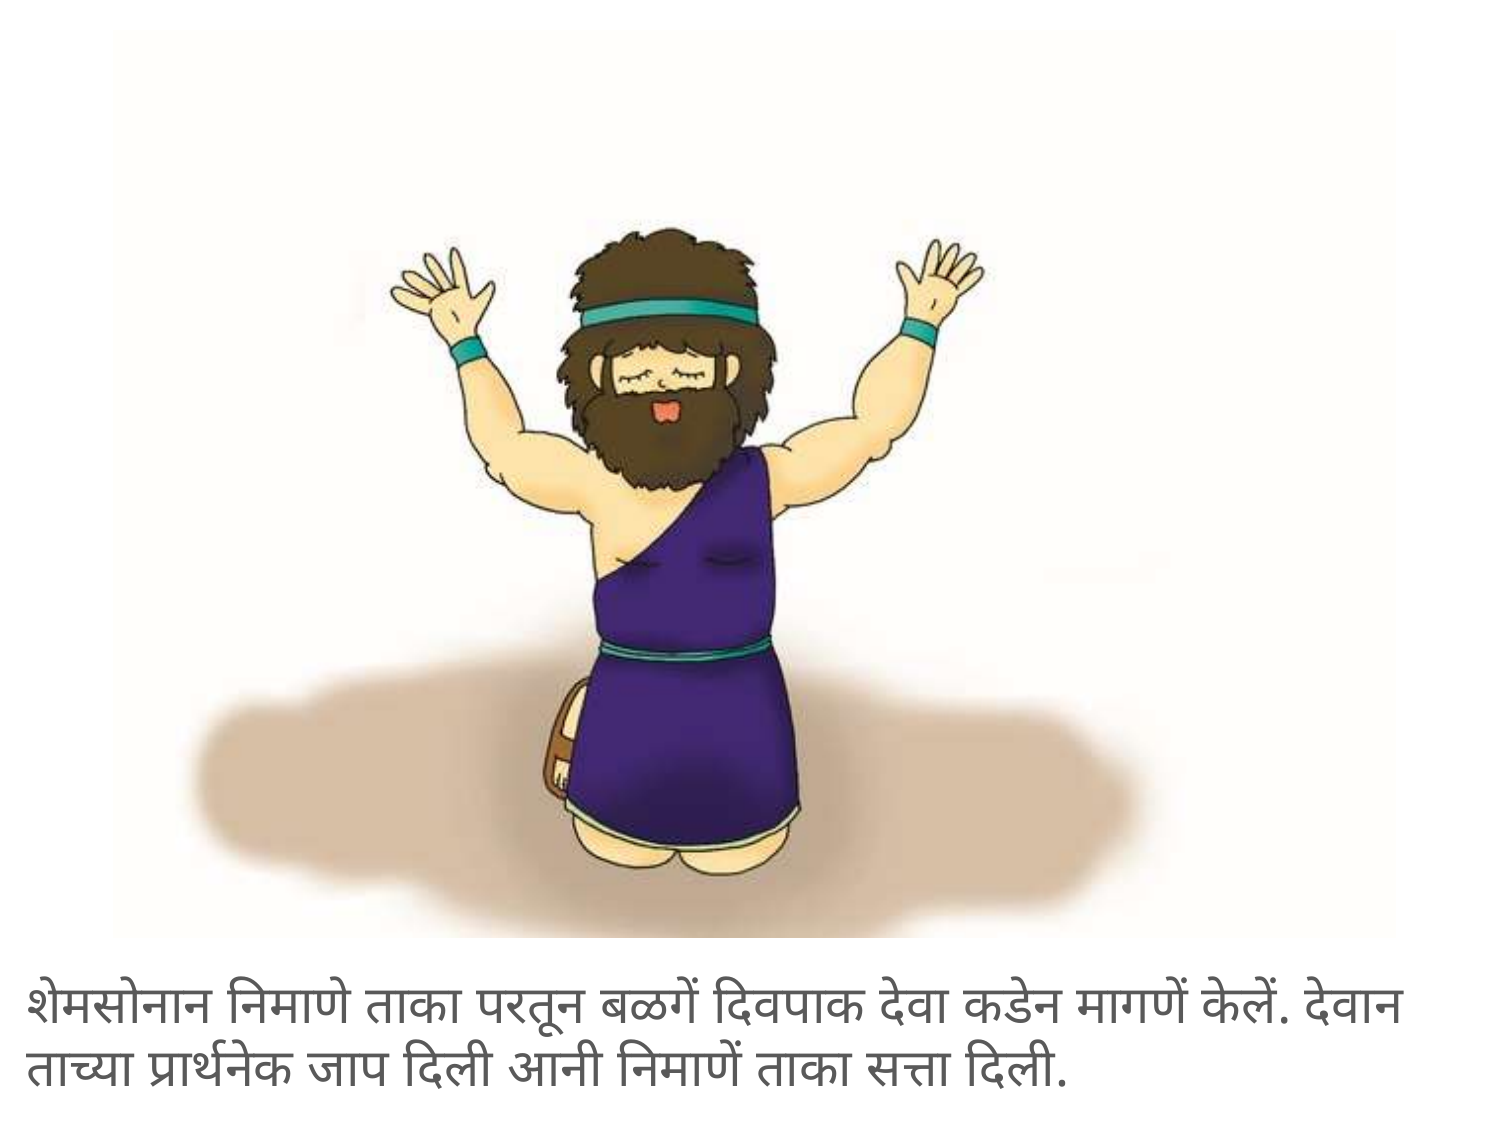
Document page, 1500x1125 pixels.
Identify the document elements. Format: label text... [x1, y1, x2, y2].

text_box शेमसोनान निमाणे ताका परतून बळगें दिवपाक देवा कडेन मागणें केलें. देवान ताच्या प्रार्थनेक जाप दिली आनी निमाणें ताका सत्ता दिली. [11, 964, 1498, 1104]
picture [113, 30, 1396, 938]
